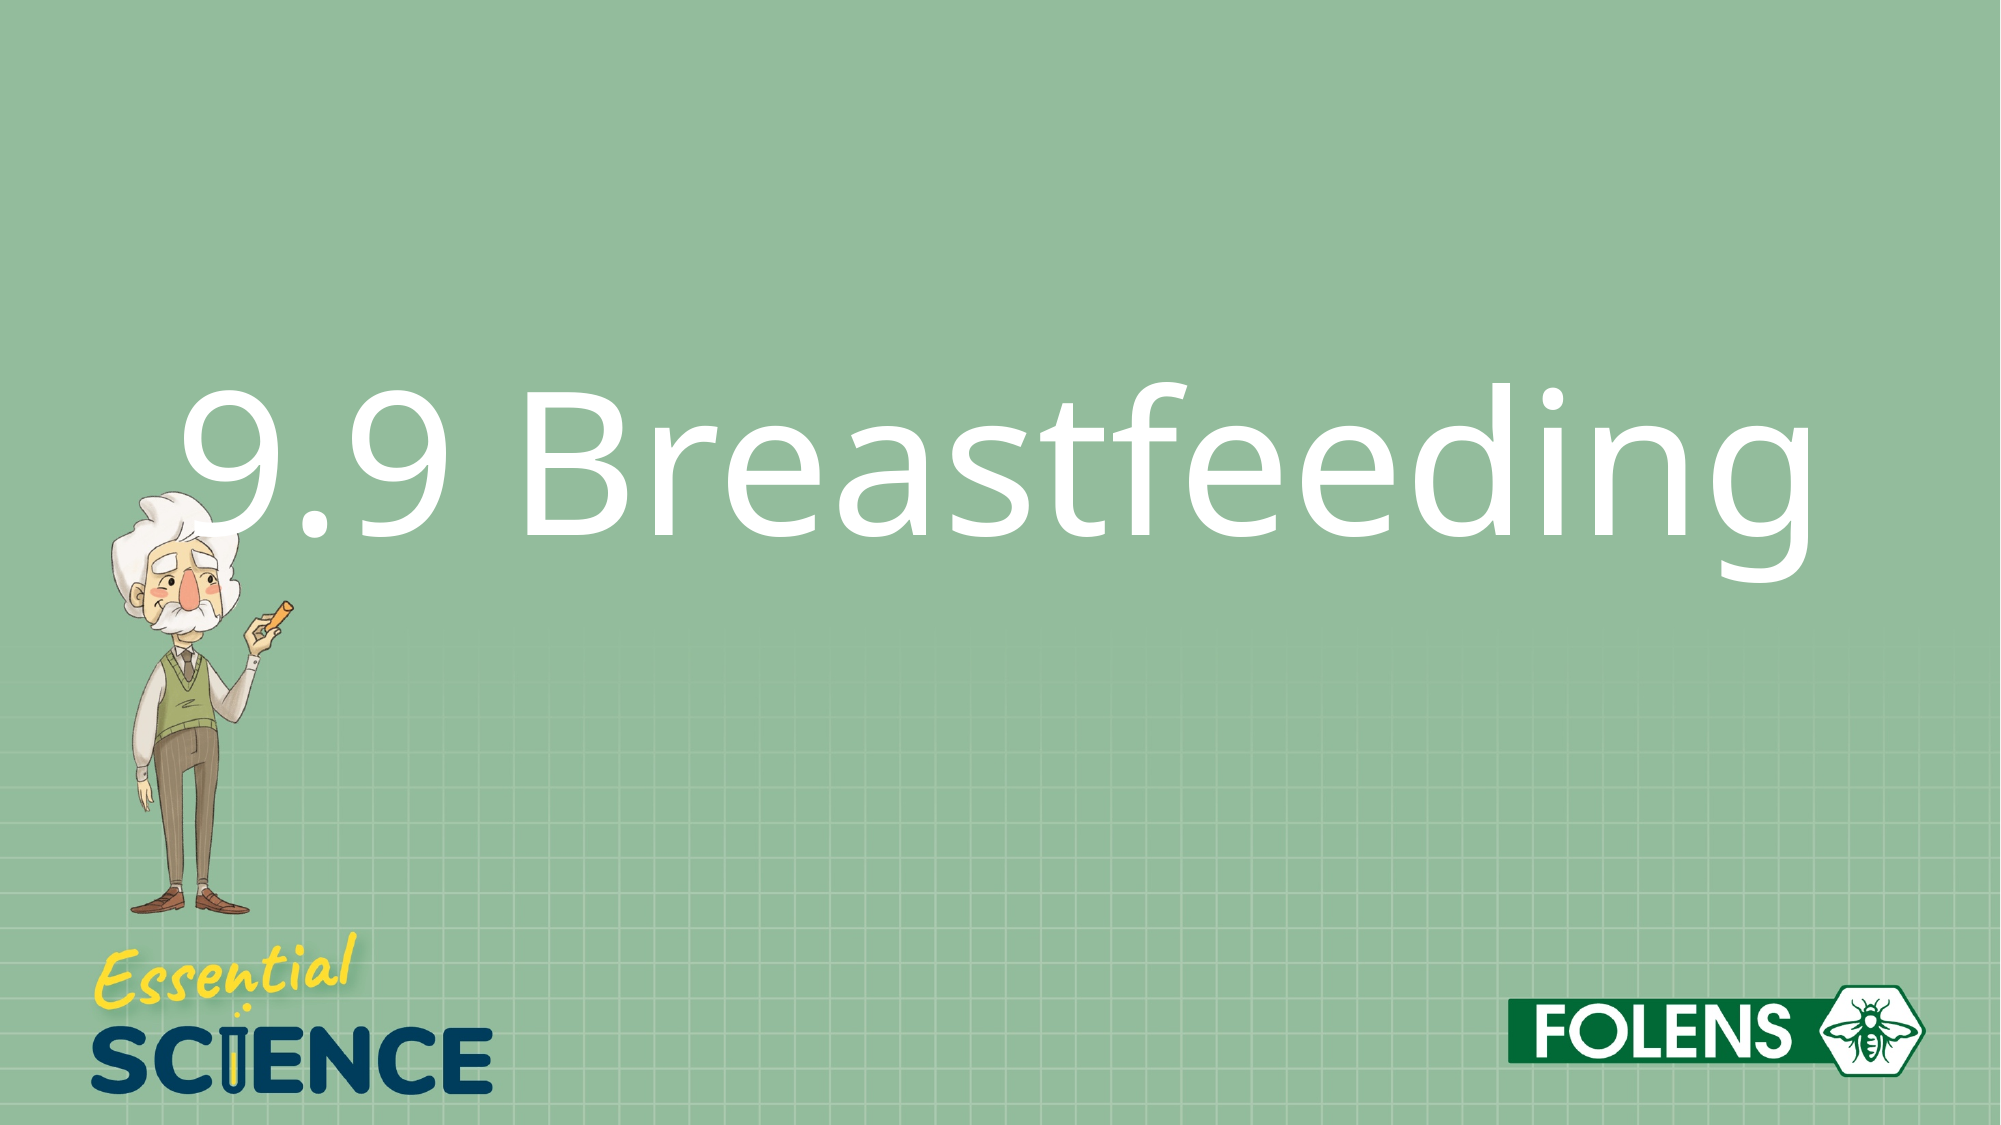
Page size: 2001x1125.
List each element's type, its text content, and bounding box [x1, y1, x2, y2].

title 9.9 Breastfeeding [137, 301, 1863, 641]
picture [0, 0, 2001, 1125]
